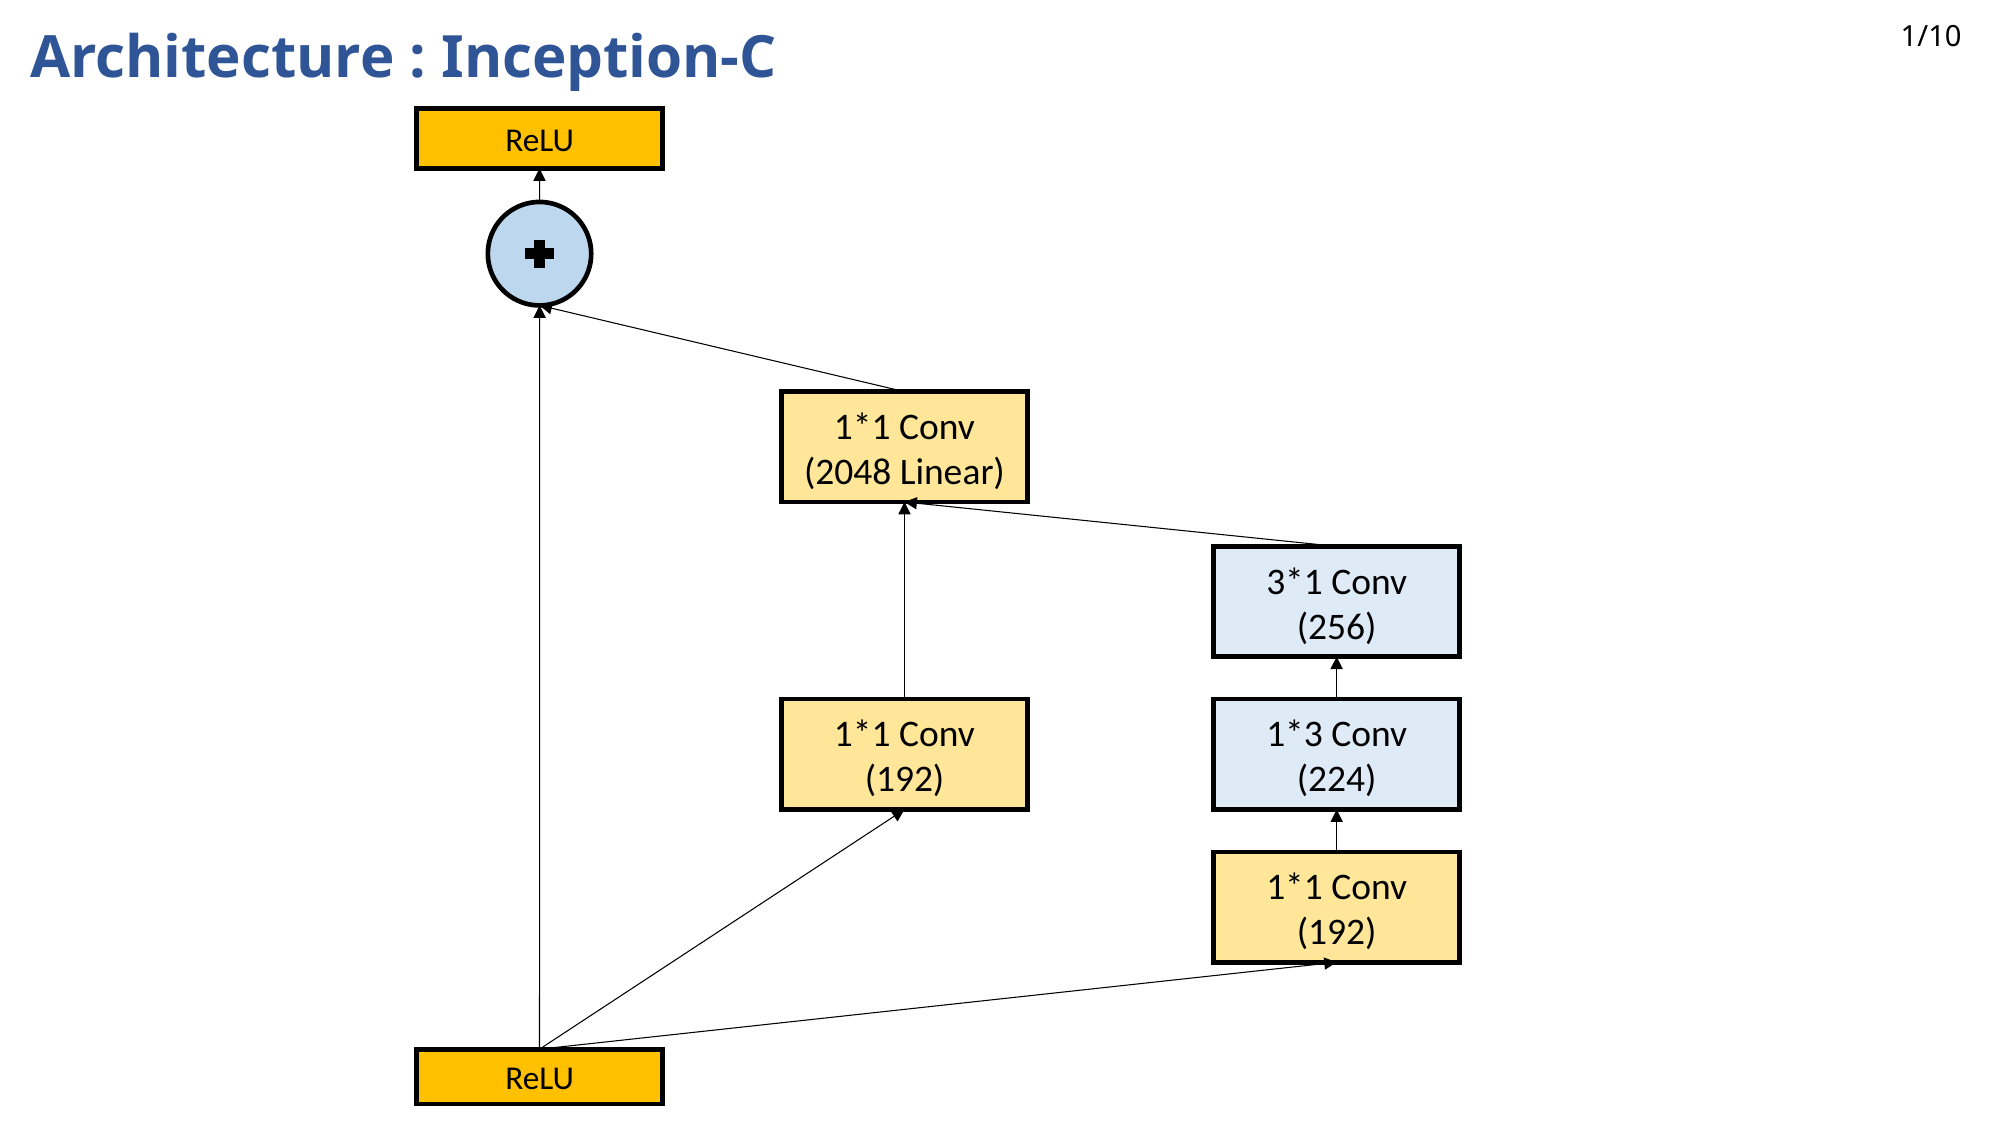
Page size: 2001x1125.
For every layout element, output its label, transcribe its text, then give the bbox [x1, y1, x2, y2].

text_box 1*1 Conv (192) [1213, 851, 1461, 963]
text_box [539, 962, 1337, 1050]
text_box [525, 240, 554, 268]
text_box 3*1 Conv (256) [1213, 545, 1461, 658]
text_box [539, 809, 905, 962]
text_box ReLU [416, 107, 663, 169]
text_box ReLU [416, 1048, 663, 1105]
text_box [486, 200, 593, 307]
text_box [905, 501, 1337, 547]
text_box 1*3 Conv (224) [1213, 698, 1461, 811]
text_box 1*1 Conv (192) [781, 698, 1028, 811]
text_box Architecture : Inception-C [15, 12, 1874, 97]
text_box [539, 305, 905, 392]
text_box 1/10 [1874, 7, 1988, 60]
text_box 1*1 Conv (2048 Linear) [781, 391, 1028, 503]
